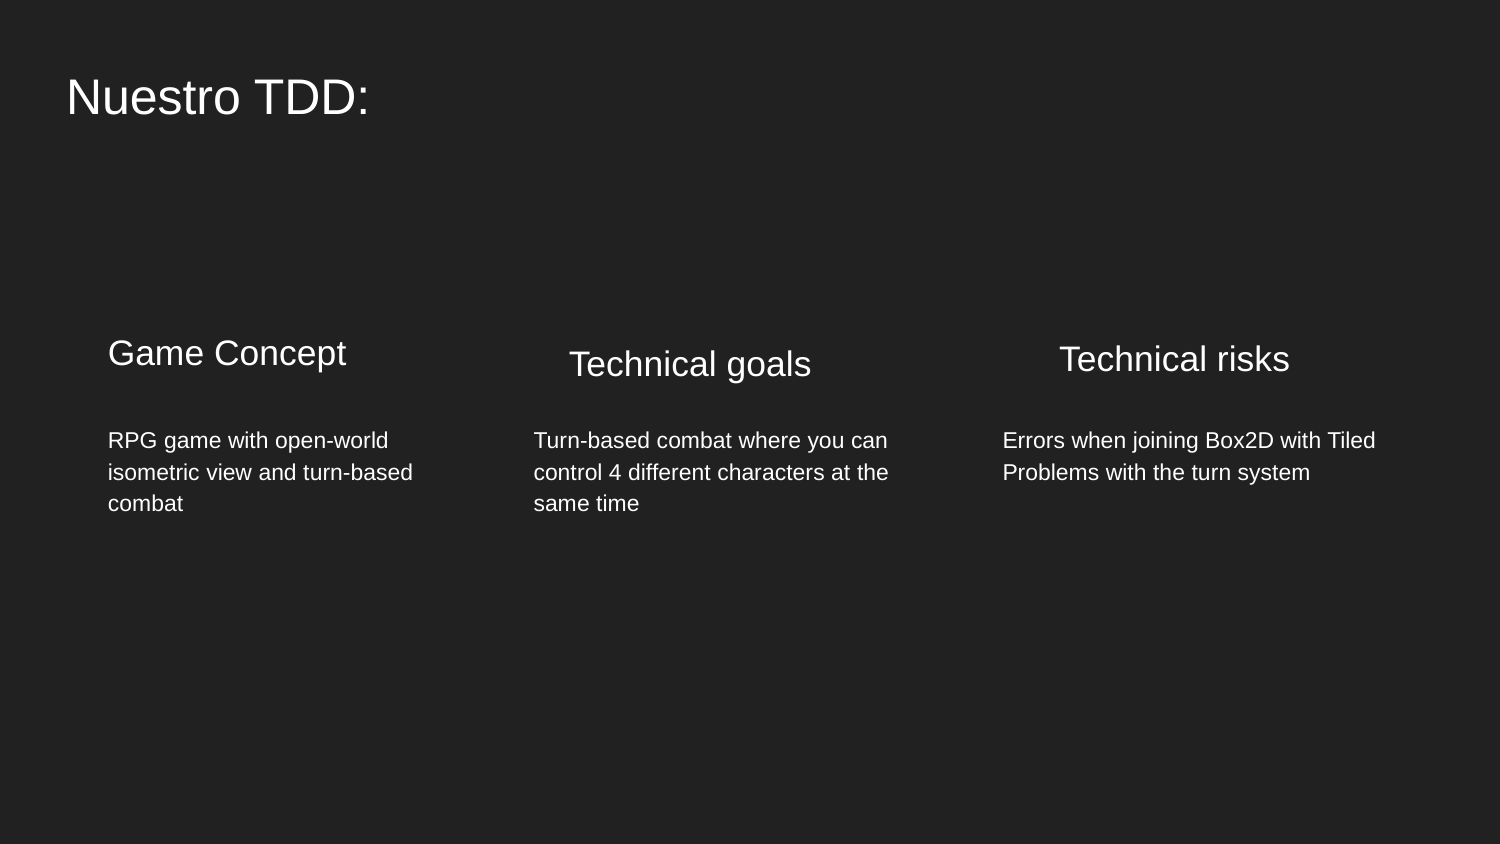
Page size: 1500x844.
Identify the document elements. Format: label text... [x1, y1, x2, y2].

text_box RPG game with open-world isometric view and turn-based combat [92, 406, 490, 532]
title Nuestro TDD: [51, 45, 491, 140]
text_box Turn-based combat where you can control 4 different characters at the same time [518, 406, 915, 532]
text_box Game Concept [92, 314, 390, 388]
text_box Technical risks [1044, 314, 1371, 394]
text_box Errors when joining Box2D with Tiled Problems with the turn system [987, 406, 1427, 500]
text_box Technical goals [553, 319, 880, 399]
